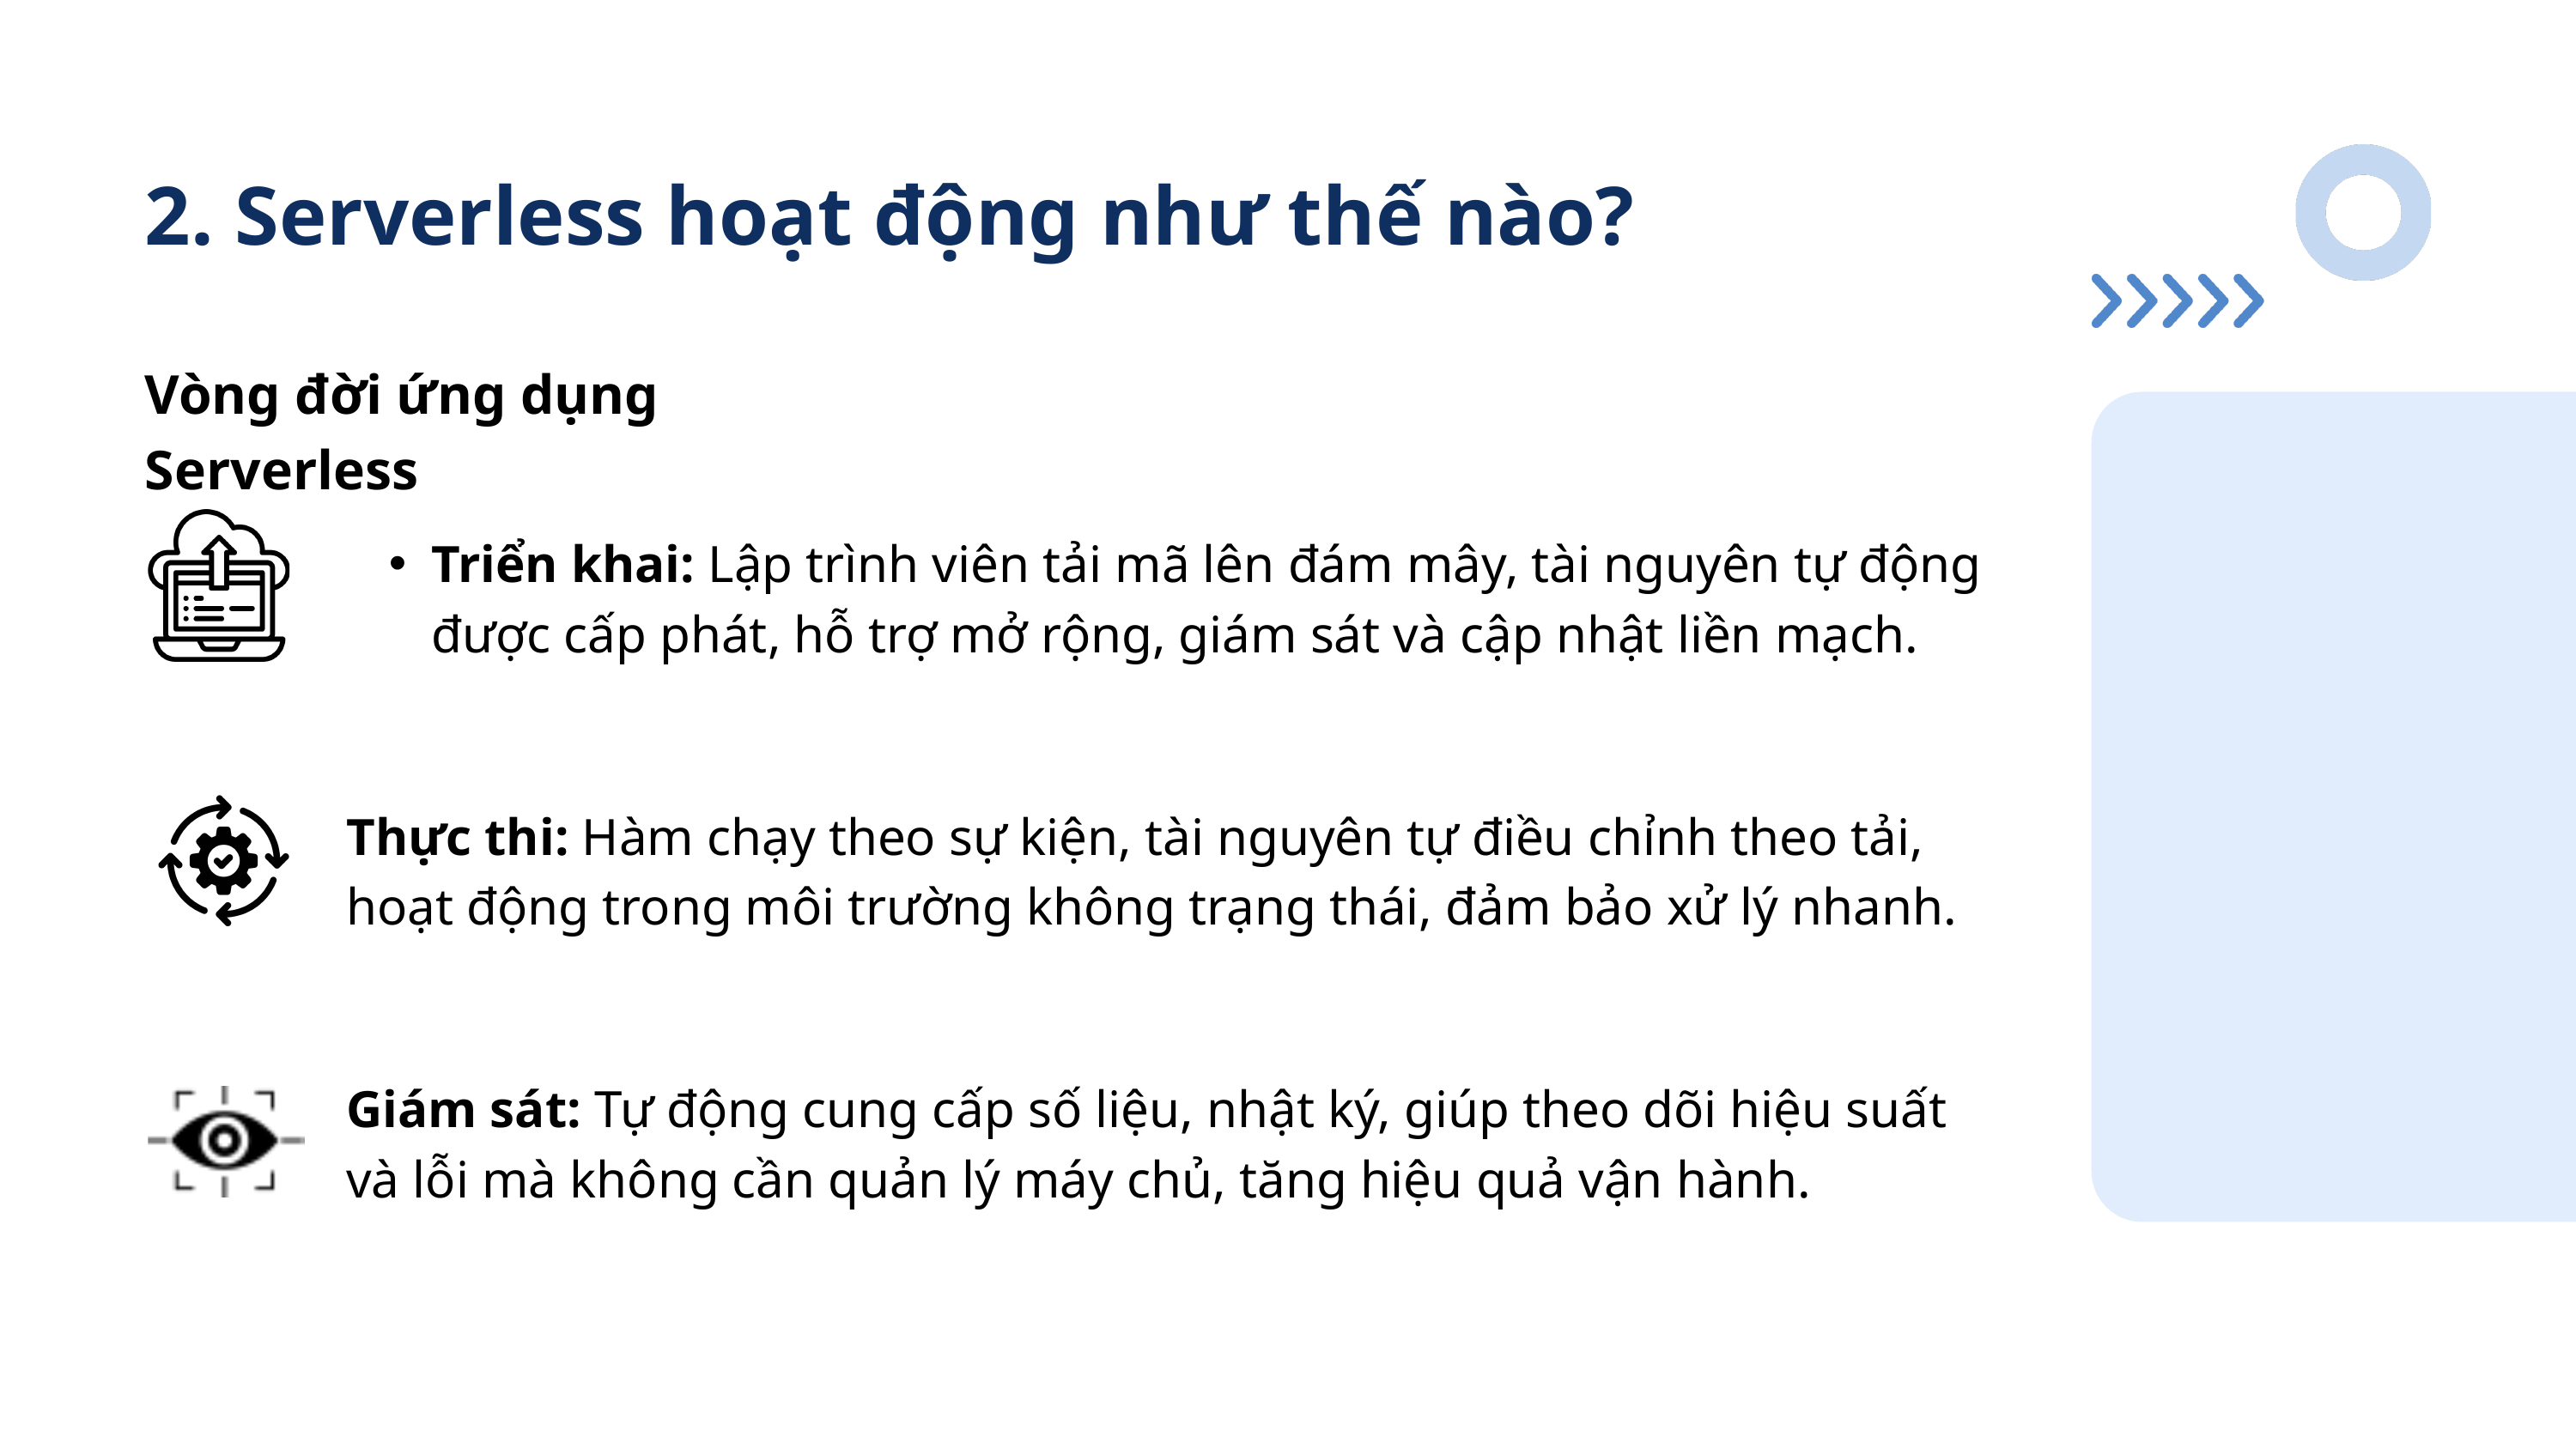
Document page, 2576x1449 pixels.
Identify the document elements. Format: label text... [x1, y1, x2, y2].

text_box 2. Serverless hoạt động như thế nào? [144, 159, 1744, 262]
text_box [2091, 391, 2576, 1222]
text_box Vòng đời ứng dụng Serverless [144, 349, 945, 500]
text_box Triển khai: Lập trình viên tải mã lên đám mây, tài nguyên tự động được cấp phát, hỗ trợ mở rộng, giám sát và cập nhật liền mạch. [346, 522, 2013, 663]
text_box [148, 1086, 305, 1197]
text_box [2091, 274, 2264, 328]
text_box [158, 795, 289, 926]
text_box [148, 509, 290, 662]
text_box Thực thi: Hàm chạy theo sự kiện, tài nguyên tự điều chỉnh theo tải, hoạt động trong môi trường không trạng thái, đảm bảo xử lý nhanh. [346, 795, 2013, 936]
text_box [2295, 144, 2432, 281]
text_box Giám sát: Tự động cung cấp số liệu, nhật ký, giúp theo dõi hiệu suất và lỗi mà không cần quản lý máy chủ, tăng hiệu quả vận hành. [346, 1067, 2013, 1209]
